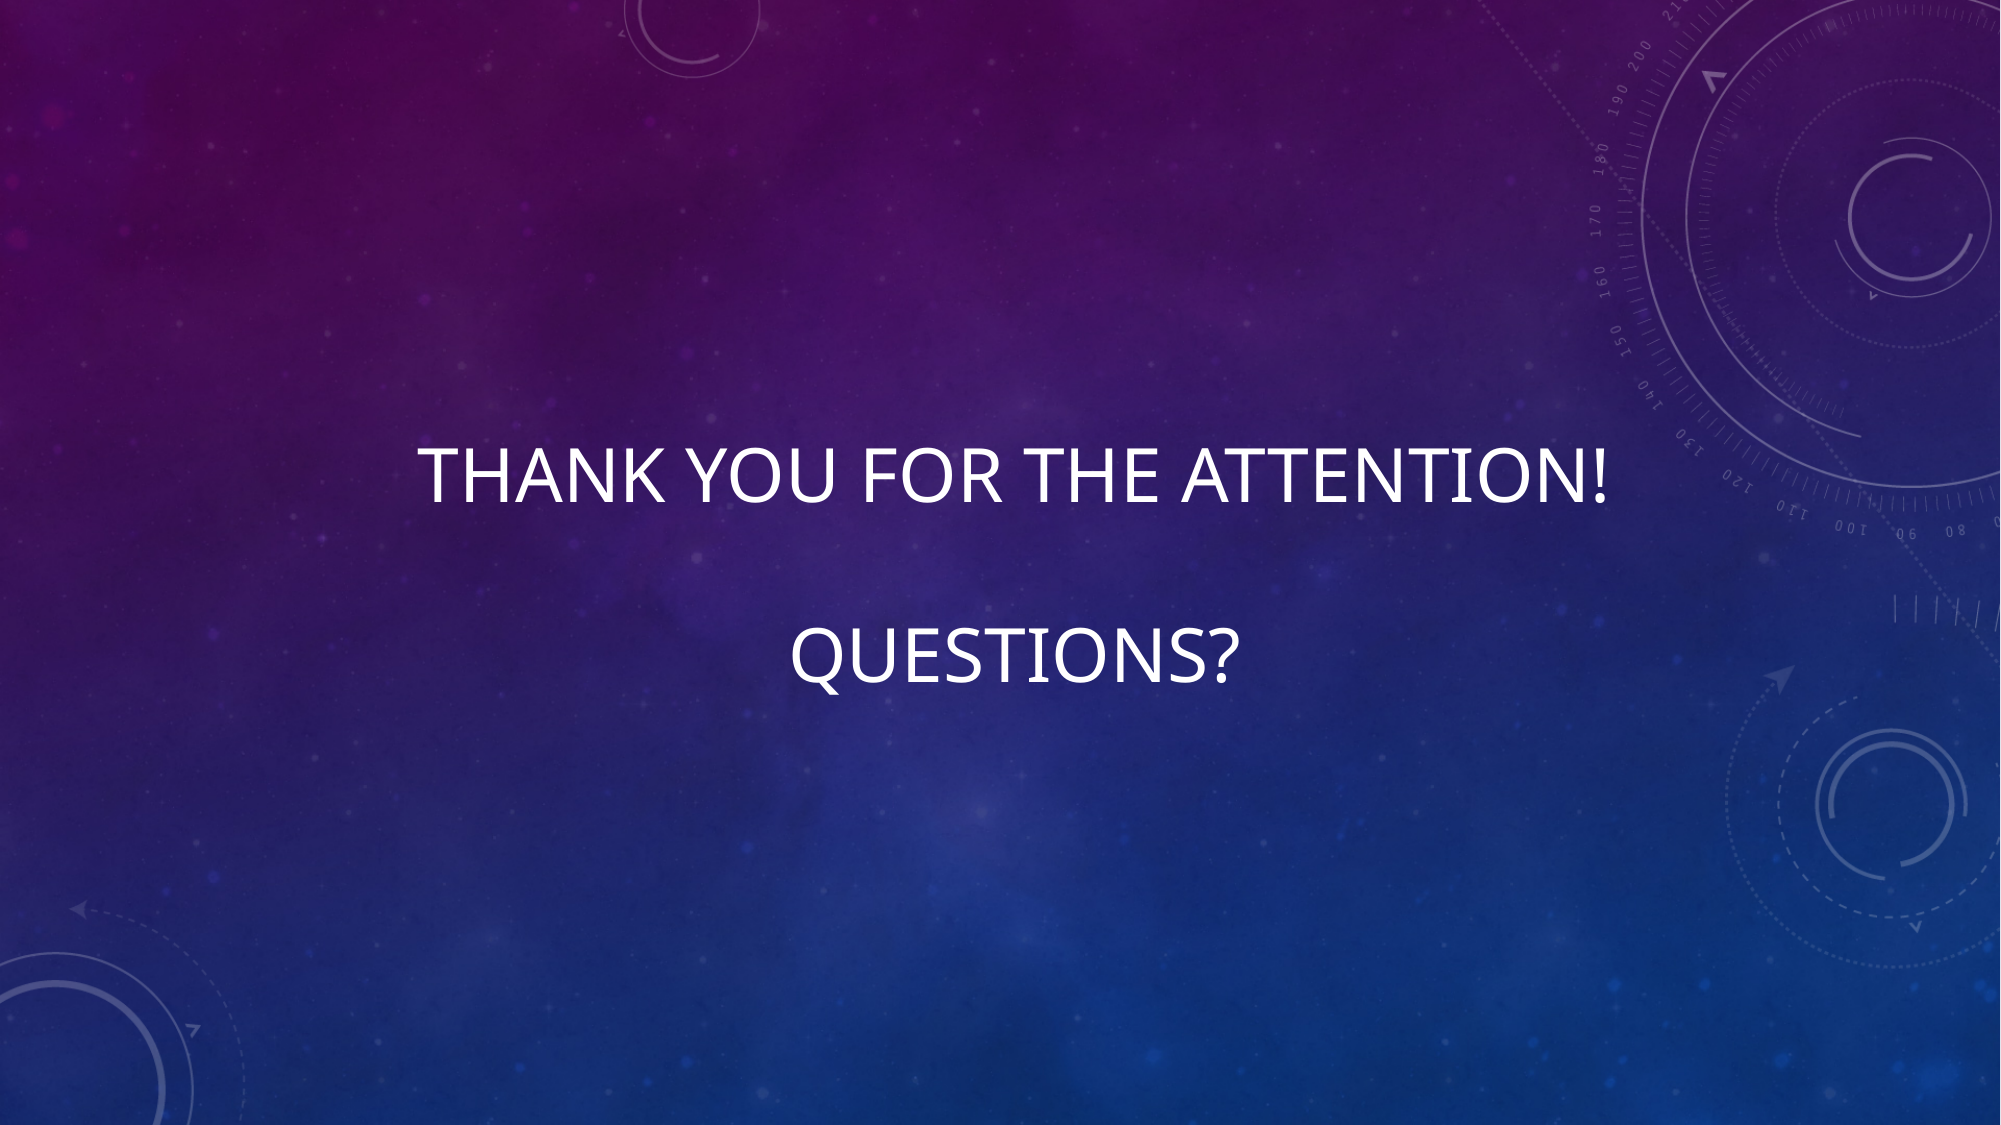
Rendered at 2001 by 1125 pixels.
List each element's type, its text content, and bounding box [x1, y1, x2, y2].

picture [0, 0, 2001, 1125]
title Thank you for the attention! Questions? [231, 246, 1798, 879]
